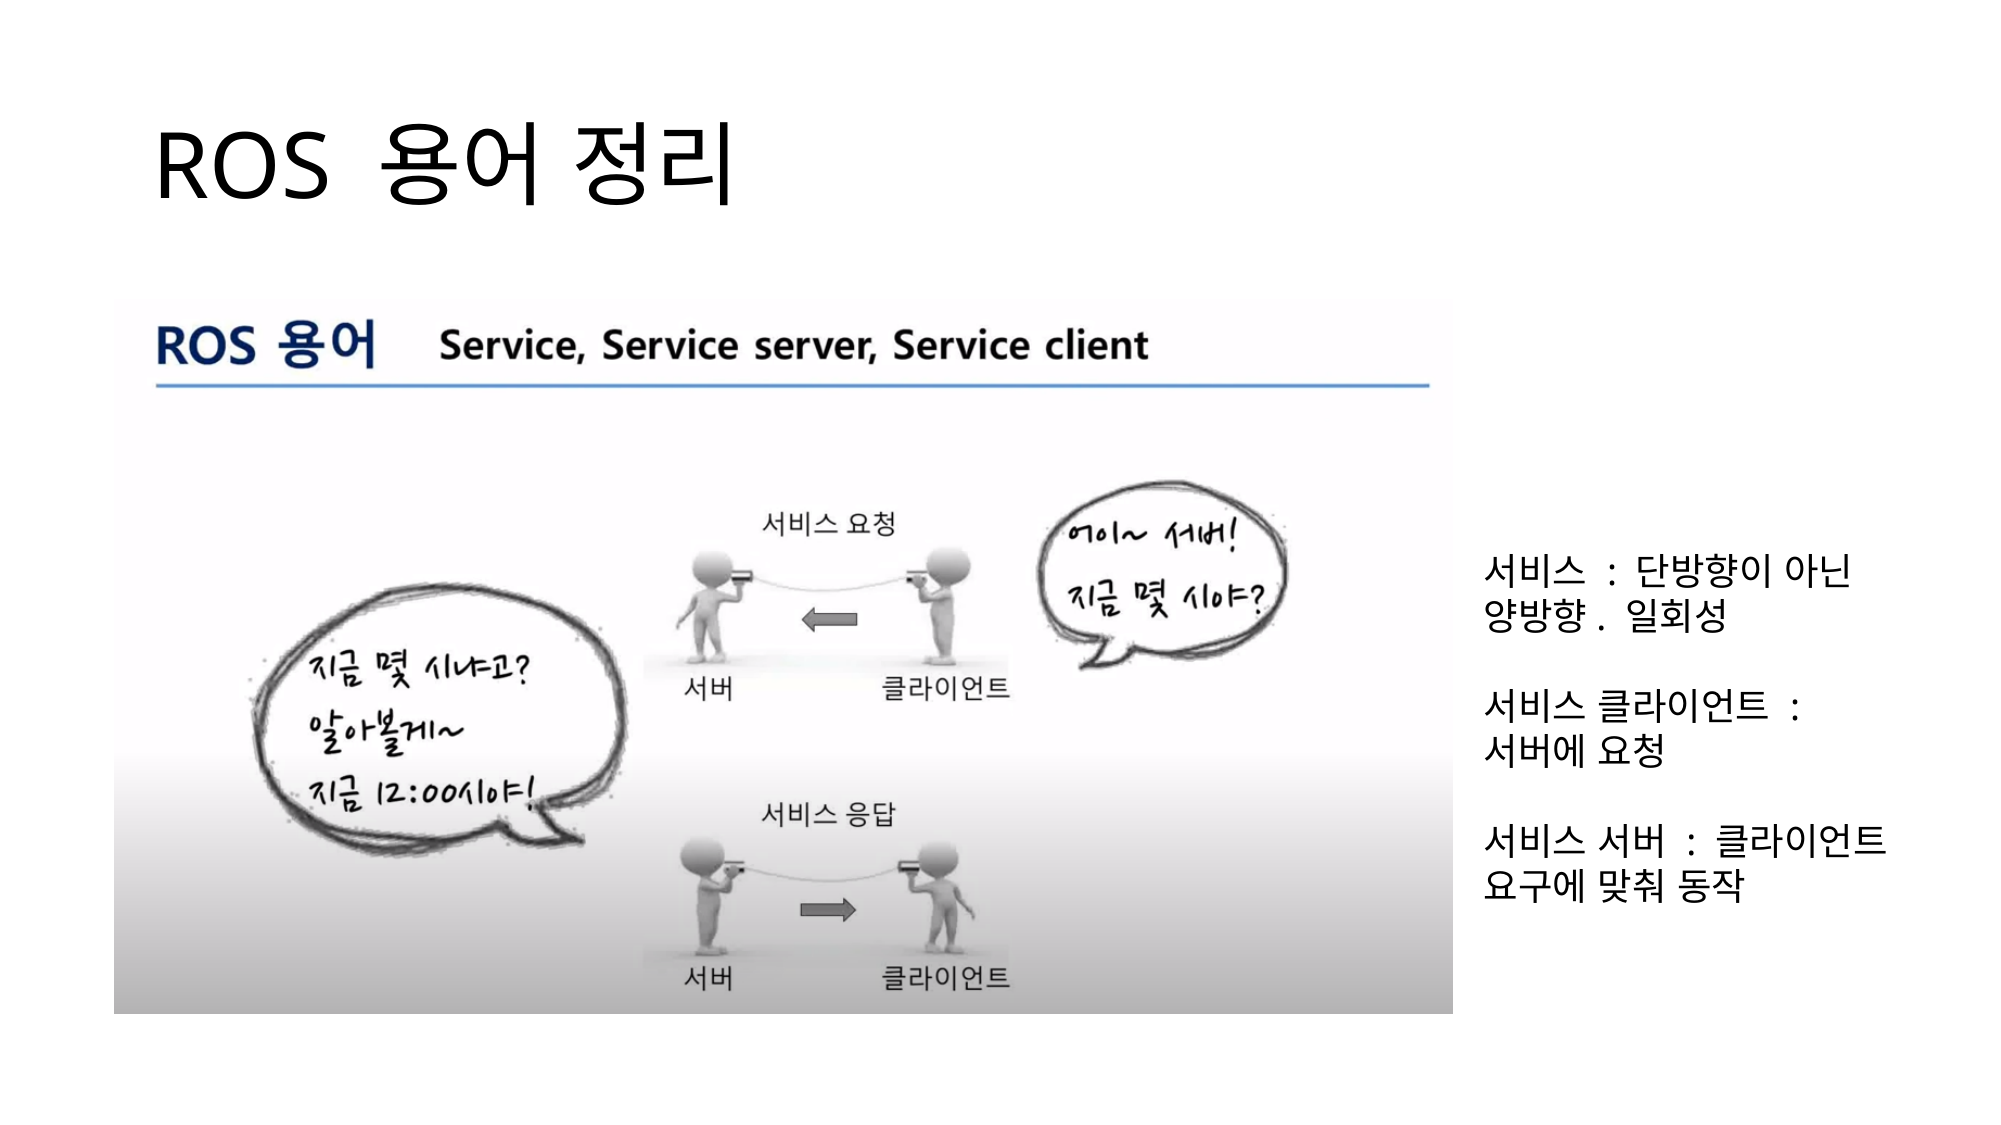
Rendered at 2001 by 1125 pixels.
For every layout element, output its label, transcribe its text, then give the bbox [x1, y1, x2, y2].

text_box 서비스 : 단방향이 아닌 양방향. 일회성 서비스 클라이언트 : 서버에 요청 서비스 서버 : 클라이언트 요구에 맞춰 동작 [1469, 540, 1926, 915]
title ROS 용어 정리 [137, 59, 1863, 278]
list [114, 299, 1453, 1014]
